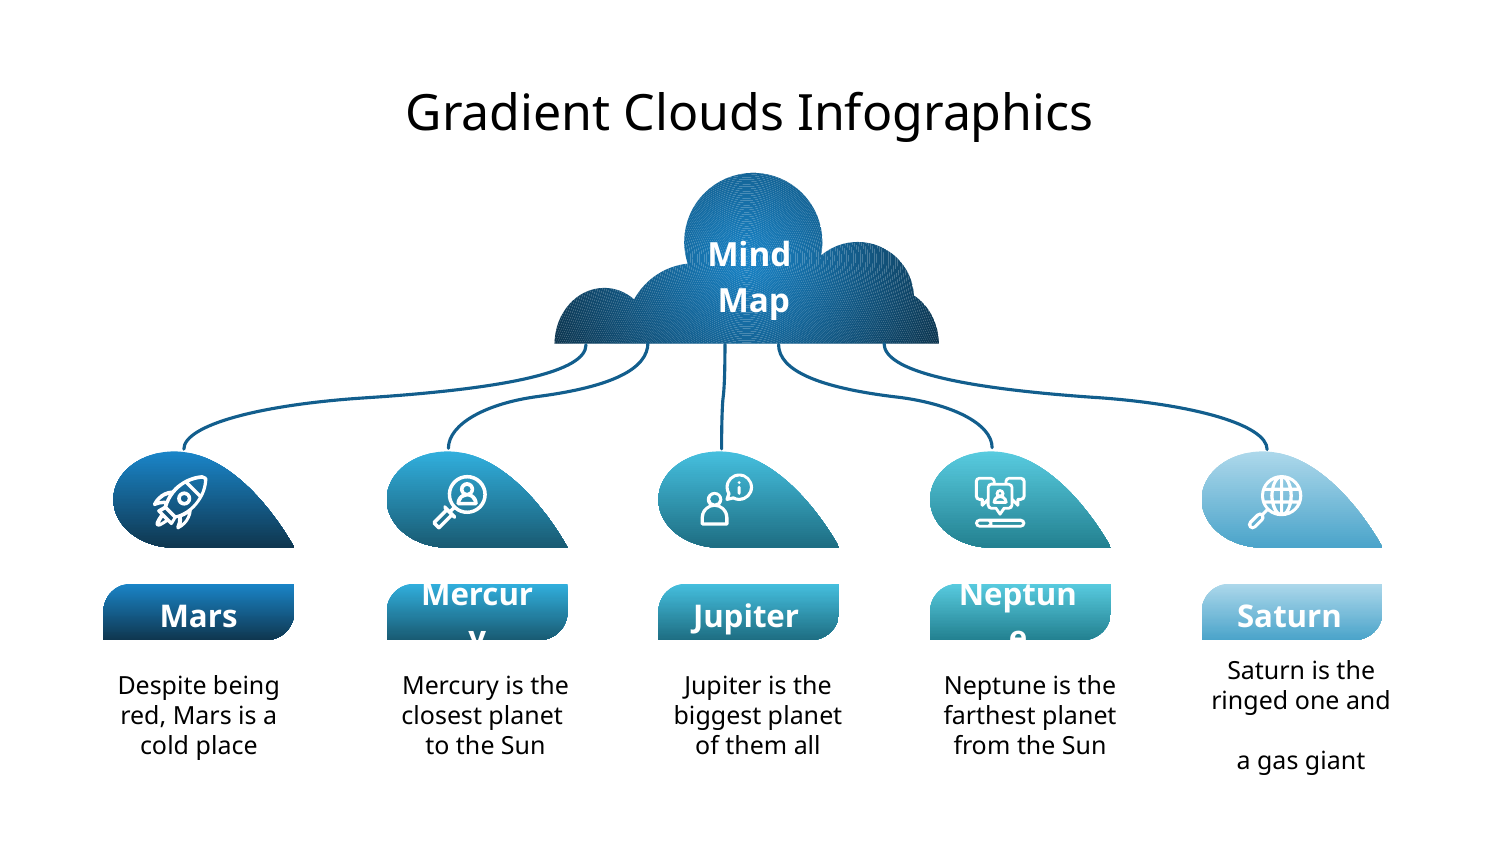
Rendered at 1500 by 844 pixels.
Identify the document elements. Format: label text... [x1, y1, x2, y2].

text_box Jupiter is the biggest planet of them all [656, 661, 858, 768]
text_box Mars [127, 582, 270, 642]
text_box Jupiter [675, 582, 818, 642]
text_box Neptune [946, 582, 1089, 642]
text_box [1201, 451, 1383, 548]
text_box [1201, 586, 1218, 640]
text_box [113, 451, 295, 548]
text_box [930, 586, 946, 640]
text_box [152, 474, 208, 530]
text_box Mercury is the closest planet to the Sun [384, 661, 586, 768]
text_box Neptune is the farthest planet from the Sun [928, 661, 1130, 768]
text_box [658, 586, 675, 640]
text_box [818, 583, 840, 640]
text_box Mind Map [687, 226, 820, 320]
text_box [1089, 583, 1111, 640]
text_box Mercury [406, 582, 549, 642]
text_box [658, 451, 840, 548]
text_box [1361, 583, 1383, 640]
text_box [1247, 475, 1303, 530]
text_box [974, 476, 1026, 528]
text_box [386, 585, 406, 640]
title Gradient Clouds Infographics [75, 65, 1425, 160]
text_box [549, 583, 568, 639]
text_box [930, 451, 1111, 548]
text_box [103, 583, 127, 640]
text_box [431, 474, 489, 530]
text_box Saturn [1218, 582, 1361, 642]
text_box Saturn is the ringed one and a gas giant [1200, 661, 1402, 768]
text_box [270, 583, 295, 640]
text_box Despite being red, Mars is a cold place [98, 661, 300, 768]
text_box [700, 473, 754, 526]
text_box [554, 172, 939, 344]
text_box [386, 451, 568, 548]
